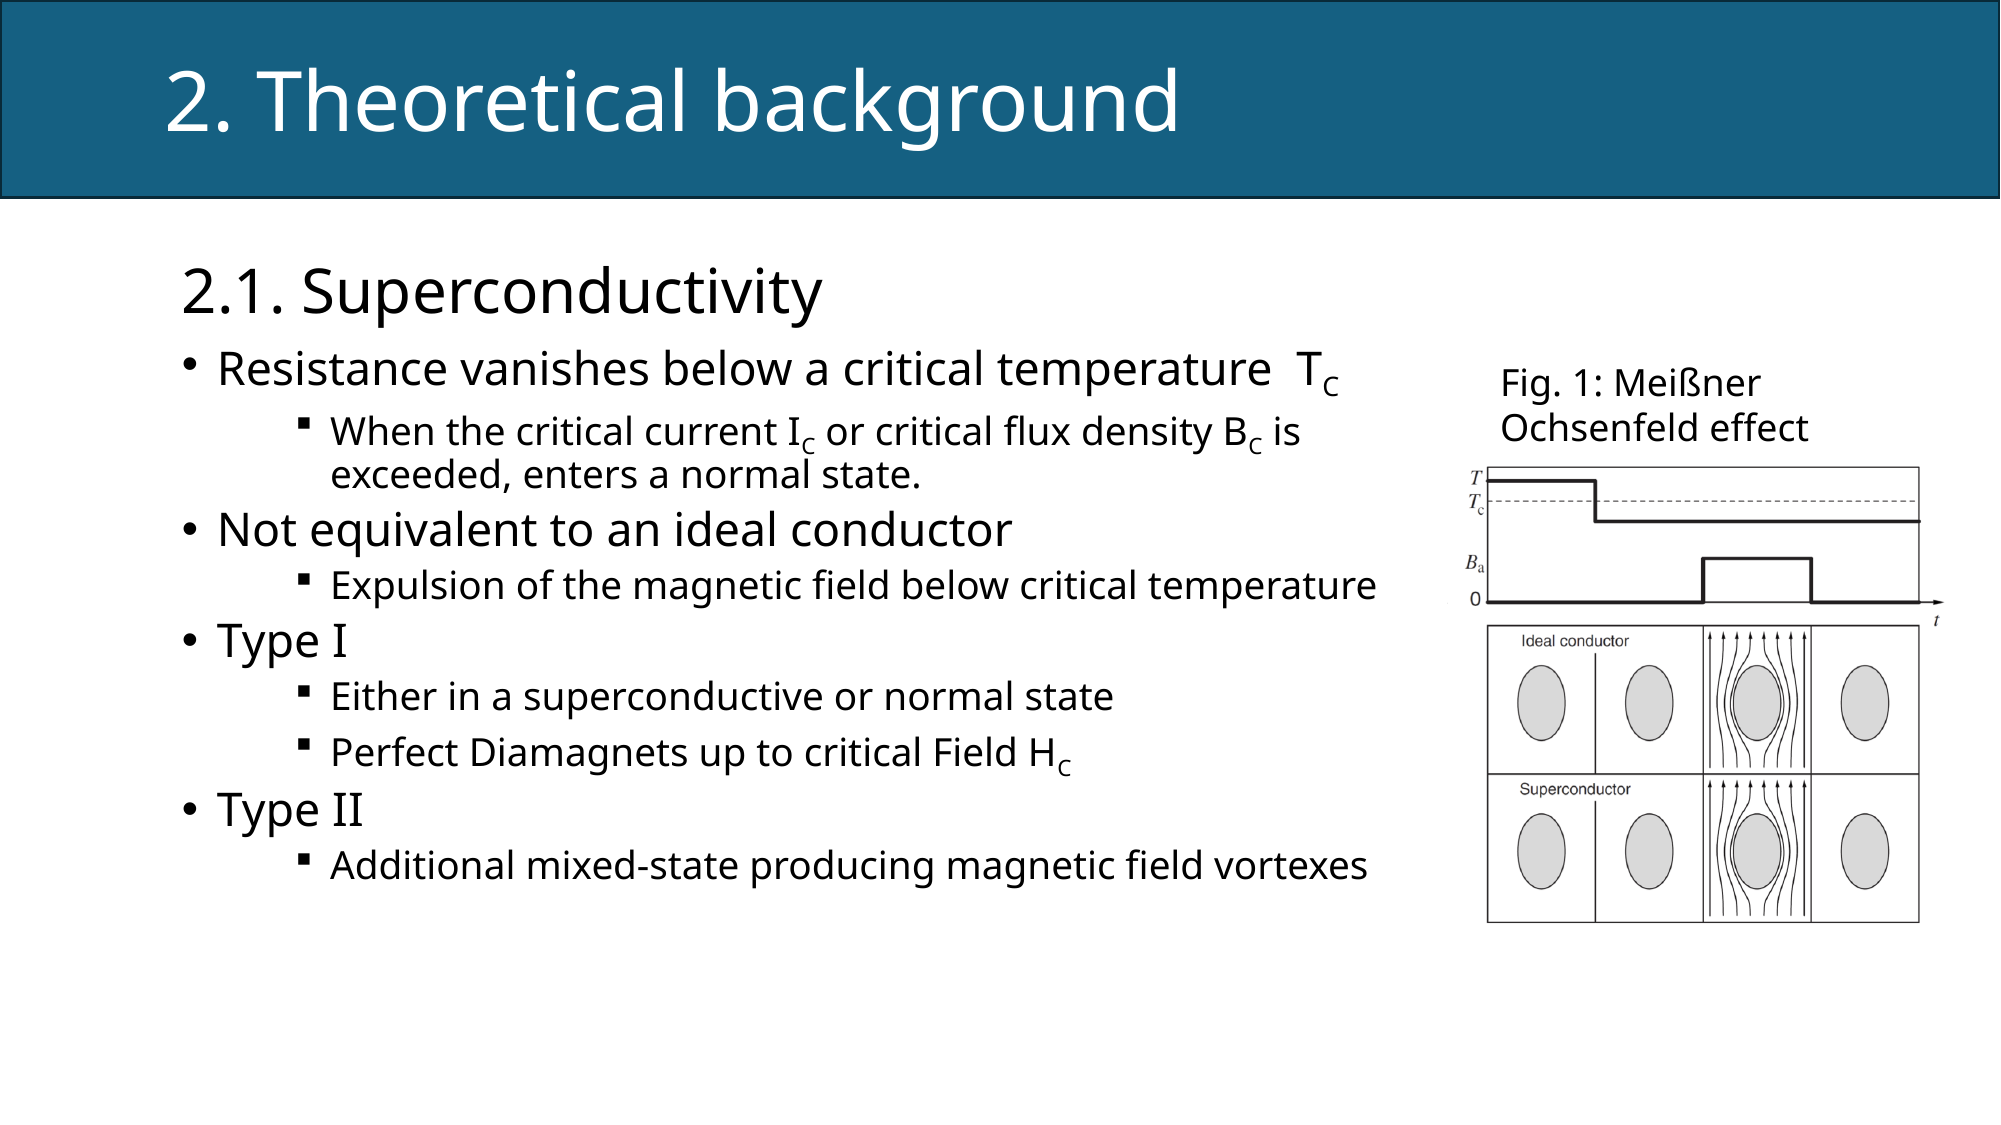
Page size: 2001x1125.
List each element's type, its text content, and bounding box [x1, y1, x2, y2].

list 2.1. Superconductivity Resistance vanishes below a critical temperature TC When the critical current IC or critical flux density BC is exceeded, enters a normal state. Not equivalent to an ideal conductor Expulsion of the magnetic field below critical temperature Type I Either in a superconductive or normal state Perfect Diamagnets up to critical Field HC Type II Additional mixed-state producing magnetic field vortexes [97, 252, 1448, 1062]
text_box 2. Theoretical background [0, 0, 2000, 199]
picture [1447, 456, 1953, 934]
text_box Fig. 1: Meißner Ochsenfeld effect [1485, 351, 1915, 456]
